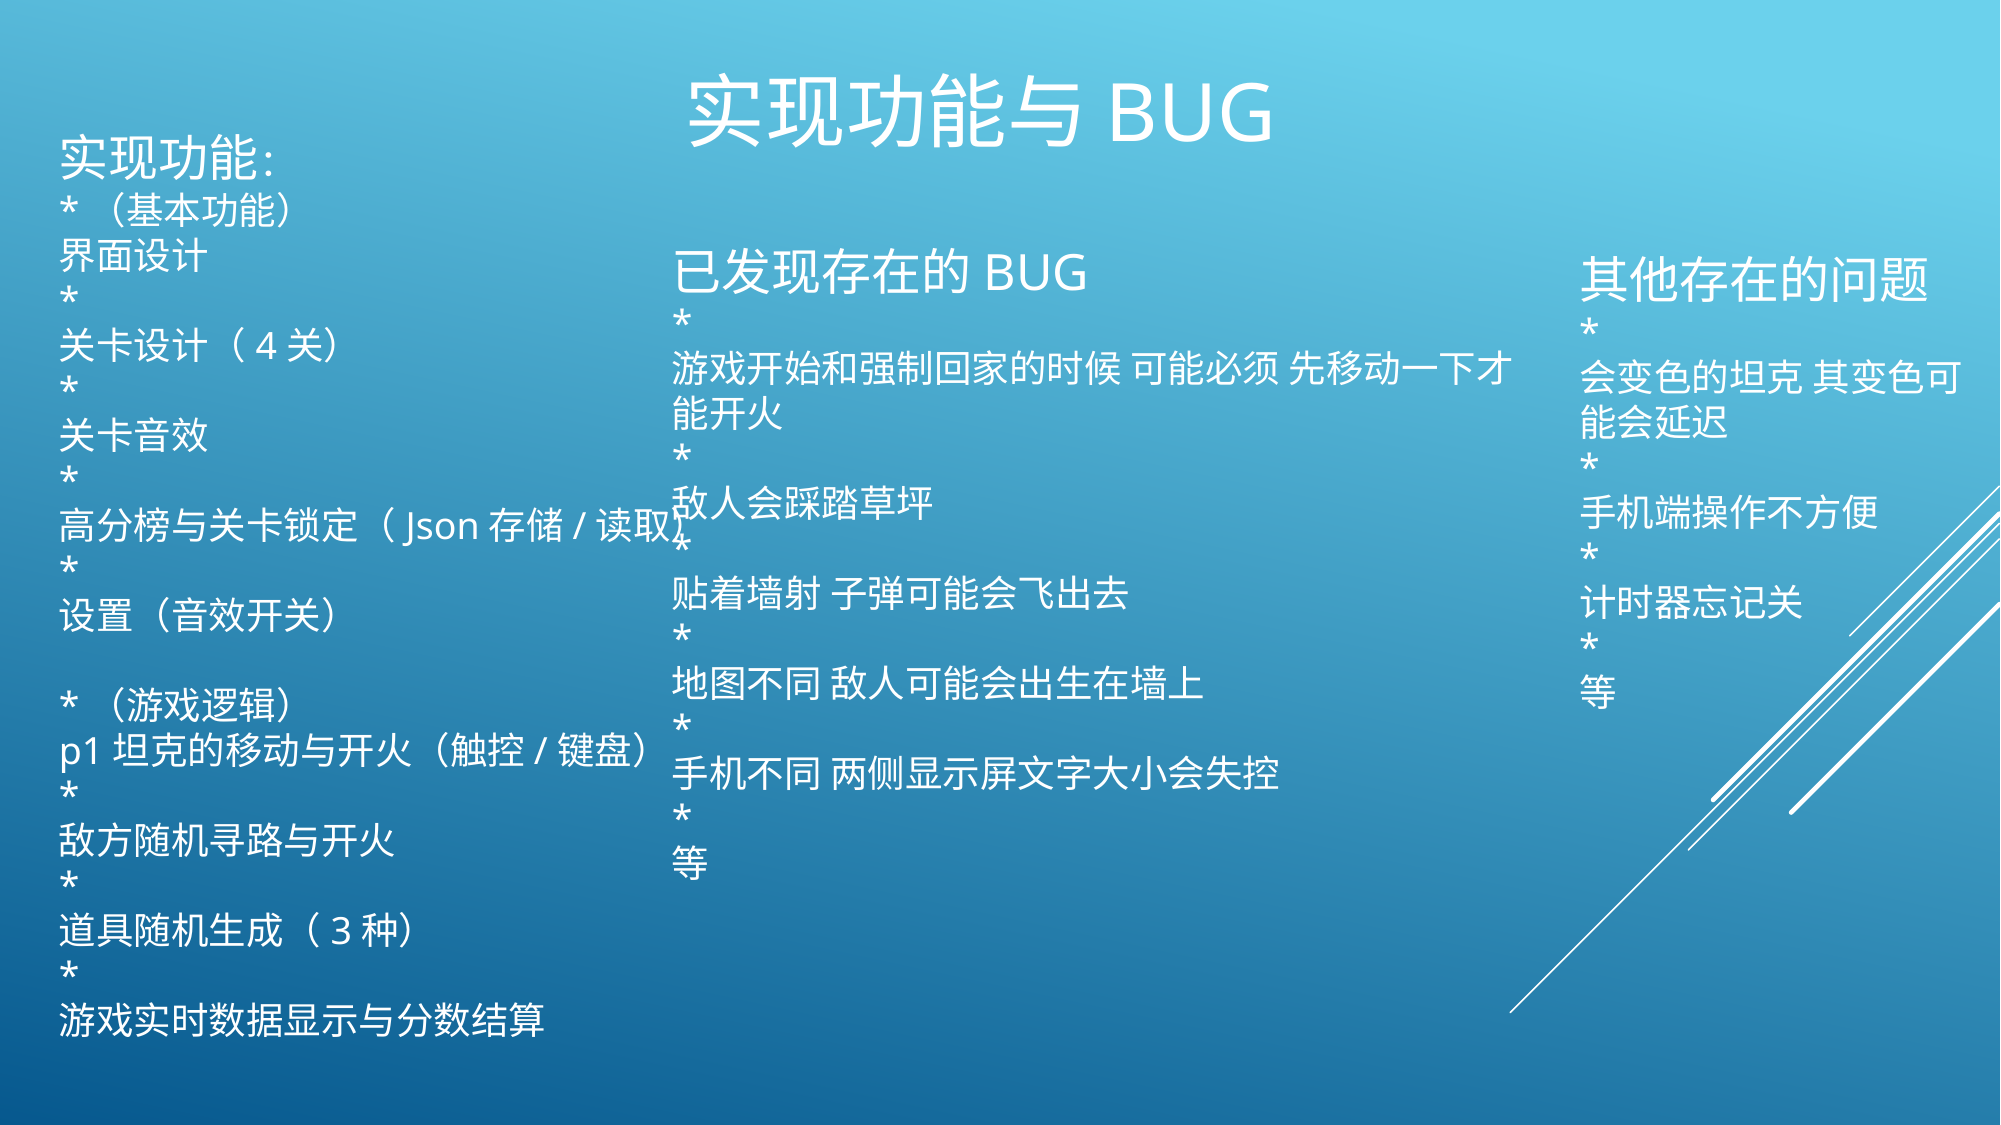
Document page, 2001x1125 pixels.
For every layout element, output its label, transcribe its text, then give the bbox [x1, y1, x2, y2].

text_box 其他存在的问题 * 会变色的坦克 其变色可能会延迟 * 手机端操作不方便 * 计时器忘记关 * 等 [1564, 241, 1982, 721]
text_box 实现功能： *（基本功能） 界面设计 * 关卡设计（4关） * 关卡音效 * 高分榜与关卡锁定（Json存储/读取） * 设置（音效开关） *（游戏逻辑） p1坦克的移动与开火（触控/键盘） * 敌方随机寻路与开火 * 道具随机生成（3种） * 游戏实时数据显示与分数结算 [44, 119, 745, 1095]
text_box 已发现存在的BUG * 游戏开始和强制回家的时候 可能必须 先移动一下才能开火 * 敌人会踩踏草坪 * 贴着墙射 子弹可能会飞出去 * 地图不同 敌人可能会出生在墙上 * 手机不同 两侧显示屏文字大小会失控 * 等 [657, 232, 1535, 983]
title 实现功能与BUG [670, 15, 1330, 203]
